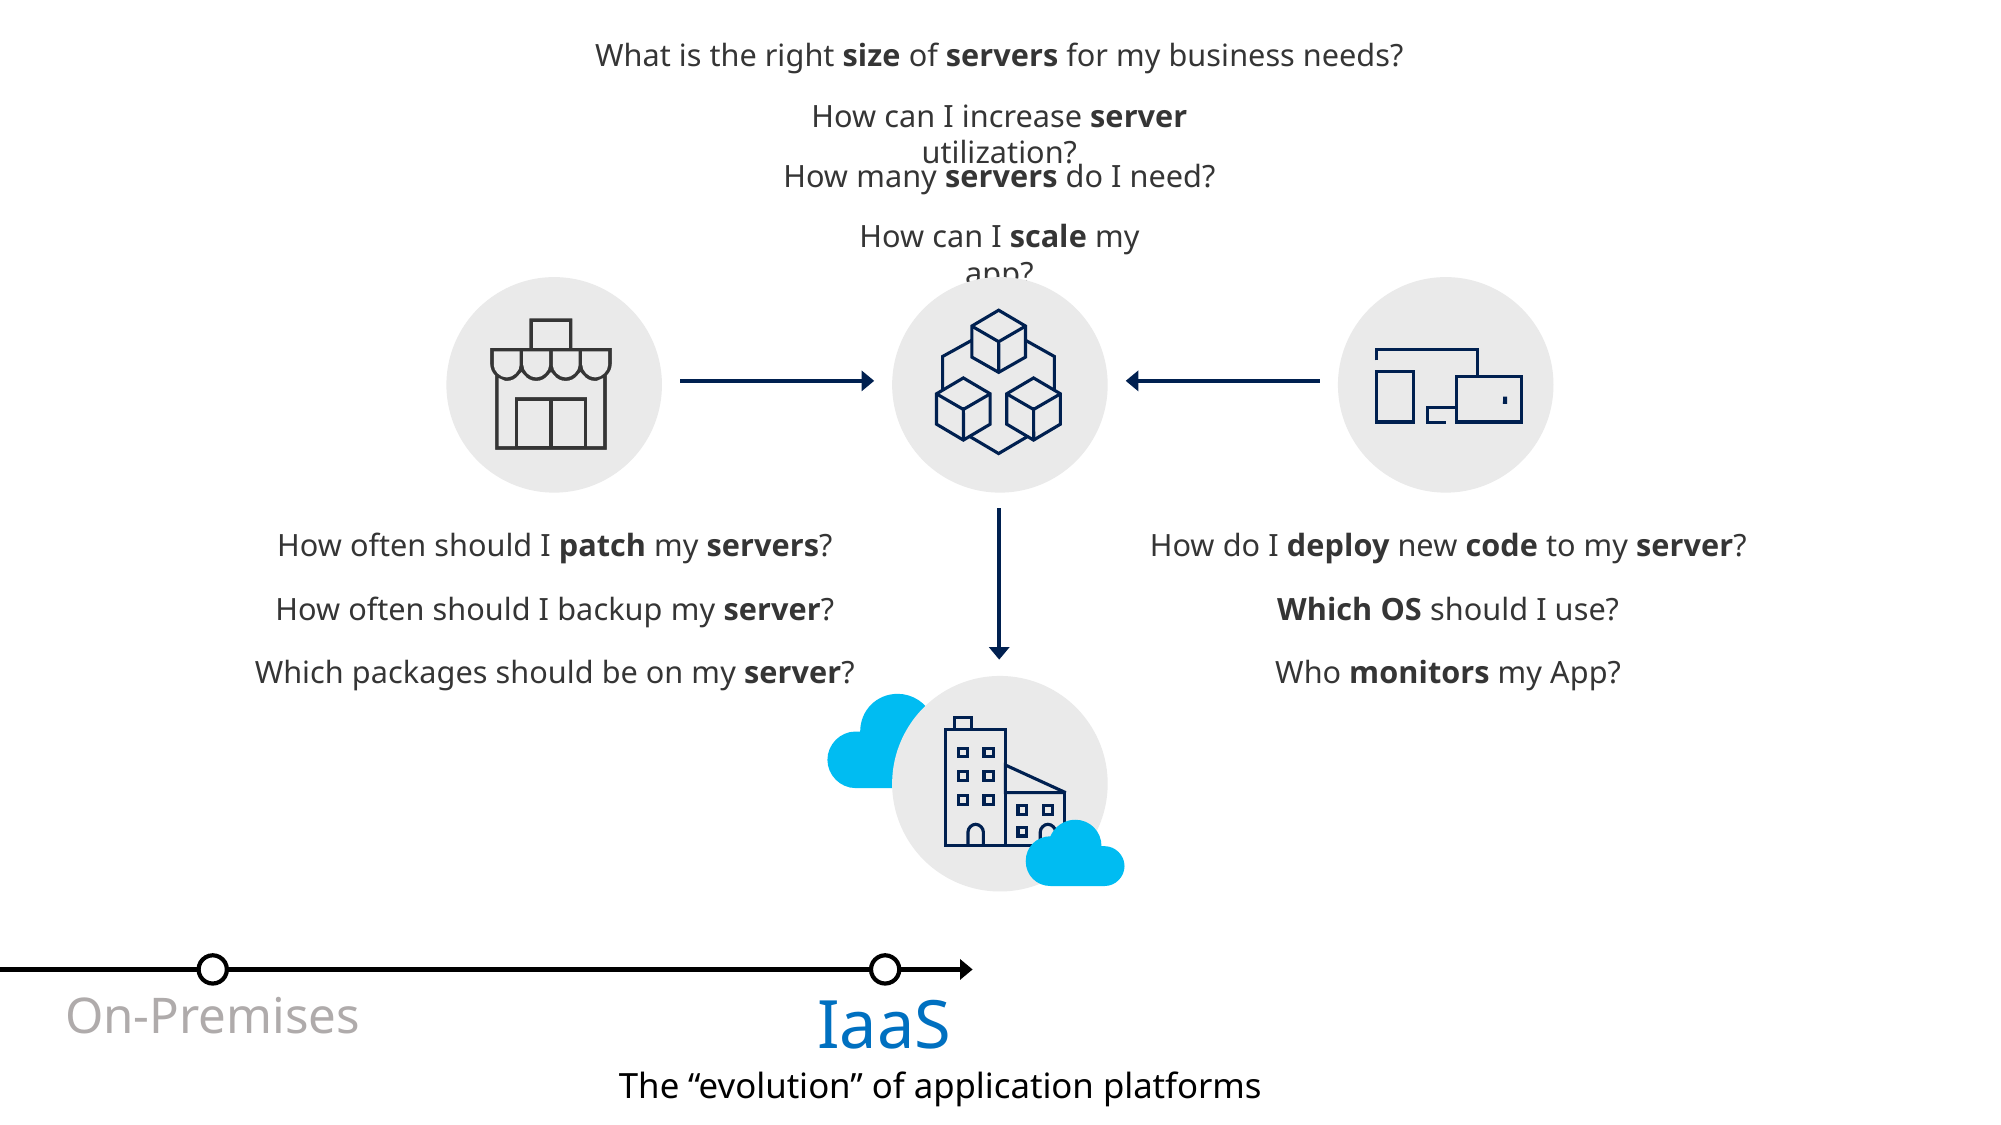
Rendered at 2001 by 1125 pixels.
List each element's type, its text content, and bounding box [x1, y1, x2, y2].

text_box Which packages should be on my server? [232, 645, 877, 698]
text_box IaaS [787, 967, 982, 1060]
text_box [1108, 846, 1125, 886]
text_box Which OS should I use? [1244, 582, 1652, 634]
text_box How many servers do I need? [688, 149, 1310, 201]
text_box [870, 954, 900, 969]
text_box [892, 277, 1108, 493]
text_box [198, 954, 228, 969]
text_box On-Premises [36, 972, 390, 1068]
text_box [892, 675, 1108, 892]
text_box How often should I patch my servers? [247, 518, 862, 570]
text_box How do I deploy new code to my server? [1050, 518, 1846, 570]
text_box [198, 970, 228, 985]
text_box Who monitors my App? [1112, 645, 1784, 698]
text_box [870, 970, 900, 985]
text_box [1337, 277, 1554, 493]
text_box How can I scale my app? [814, 209, 1184, 298]
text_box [446, 277, 662, 493]
text_box How often should I backup my server? [260, 582, 849, 634]
text_box What is the right size of servers for my business needs? [541, 28, 1458, 81]
text_box How can I increase server utilization? [730, 89, 1269, 178]
text_box The “evolution” of application platforms [603, 1060, 1383, 1114]
text_box [827, 694, 892, 789]
